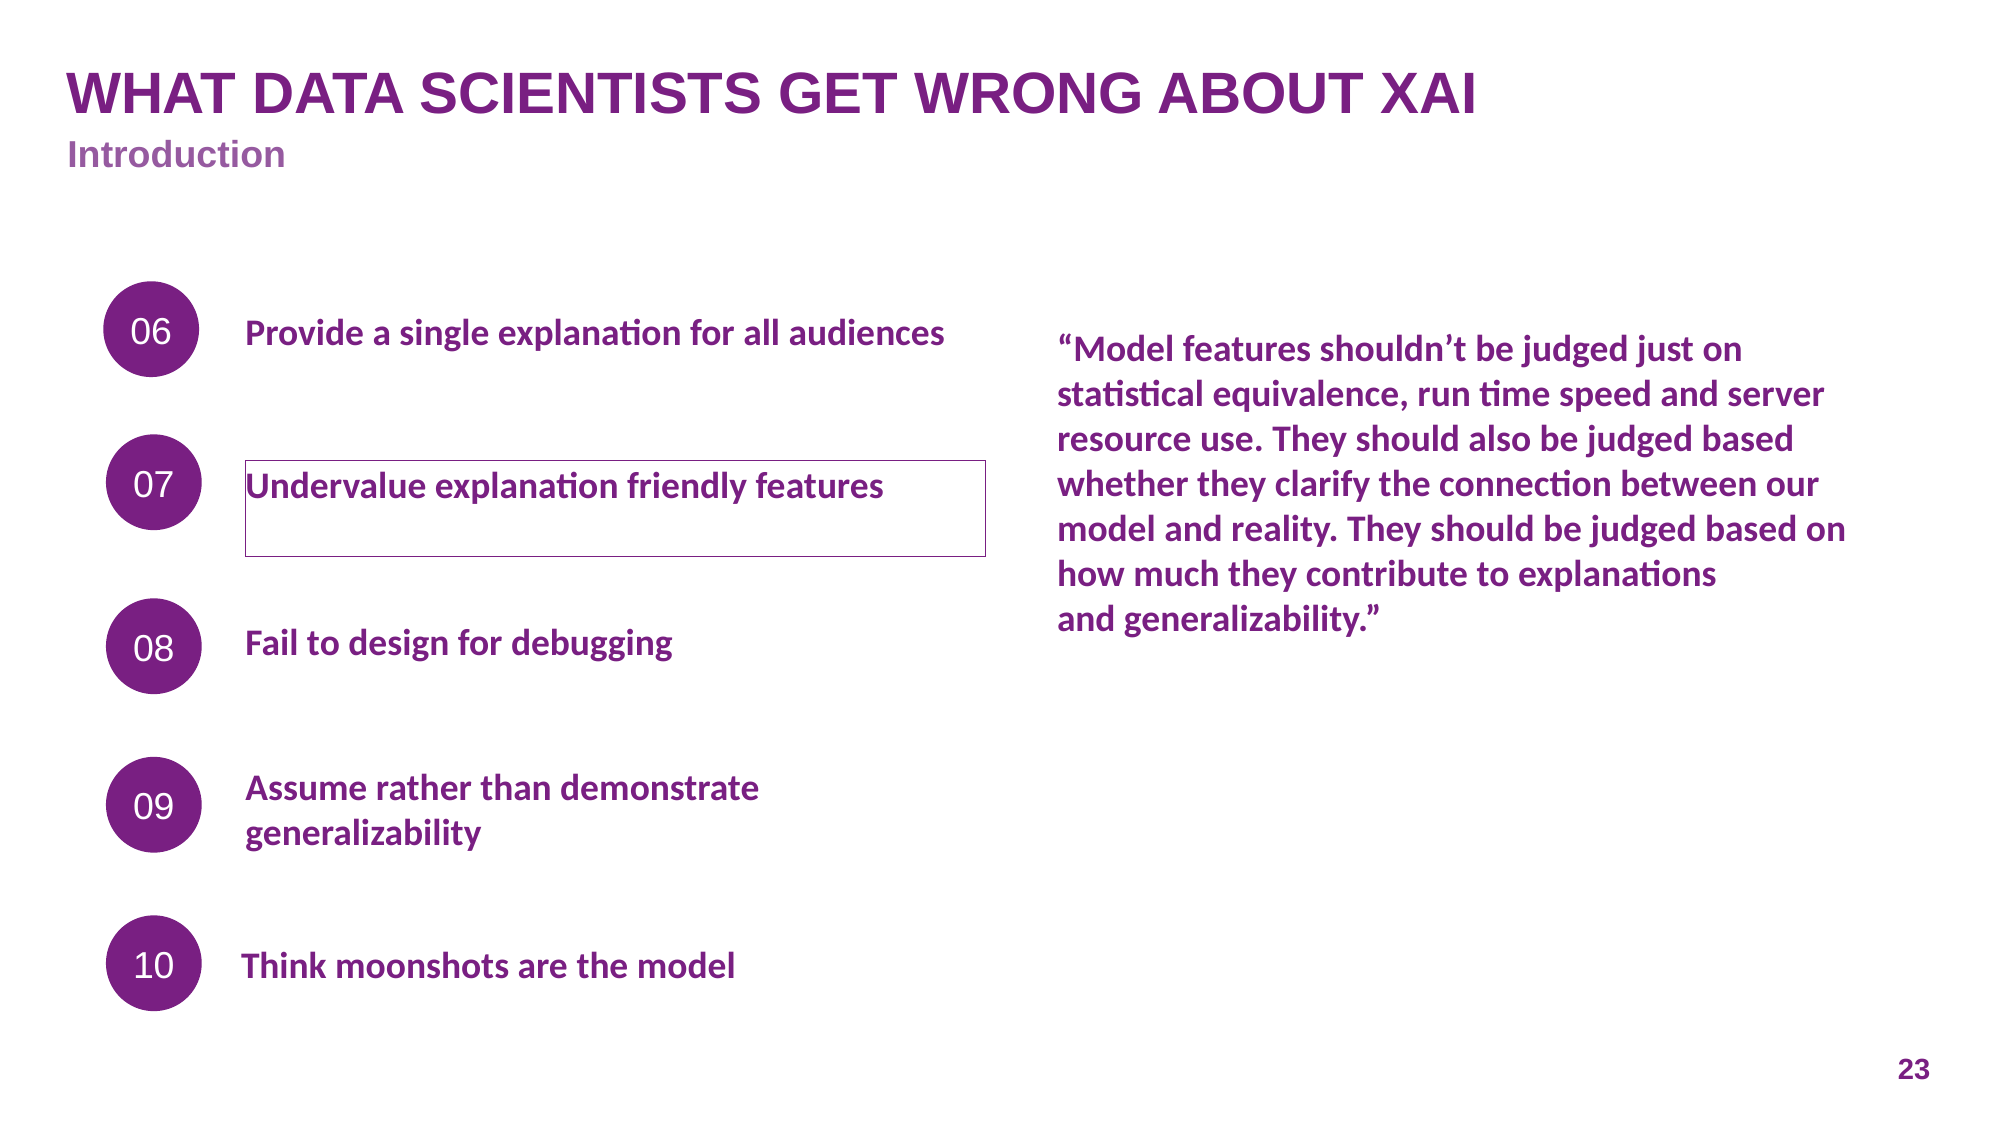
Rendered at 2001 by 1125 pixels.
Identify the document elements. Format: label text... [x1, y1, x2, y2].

text_box Provide a single explanation for all audiences [245, 307, 986, 404]
subtitle Introduction [67, 121, 1929, 192]
text_box Undervalue explanation friendly features [245, 460, 986, 557]
text_box Assume rather than demonstrate generalizability [245, 763, 986, 860]
text_box 06 [101, 279, 202, 380]
title What data scientists get wrong about XAI [66, 43, 1929, 126]
text_box “Model features shouldn’t be judged just on statistical equivalence, run time speed and server resource use. They should also be judged based whether they clarify the connection between our model and reality. They should be judged based on how much they contribute to explanations and generalizability.” [1057, 323, 1891, 980]
text_box 09 [103, 754, 204, 855]
text_box 10 [103, 913, 204, 1014]
text_box 07 [103, 432, 204, 533]
text_box 08 [103, 596, 204, 697]
slide_number 23 [1897, 1053, 1953, 1086]
text_box Think moonshots are the model [241, 940, 982, 1037]
text_box Fail to design for debugging [245, 618, 986, 714]
